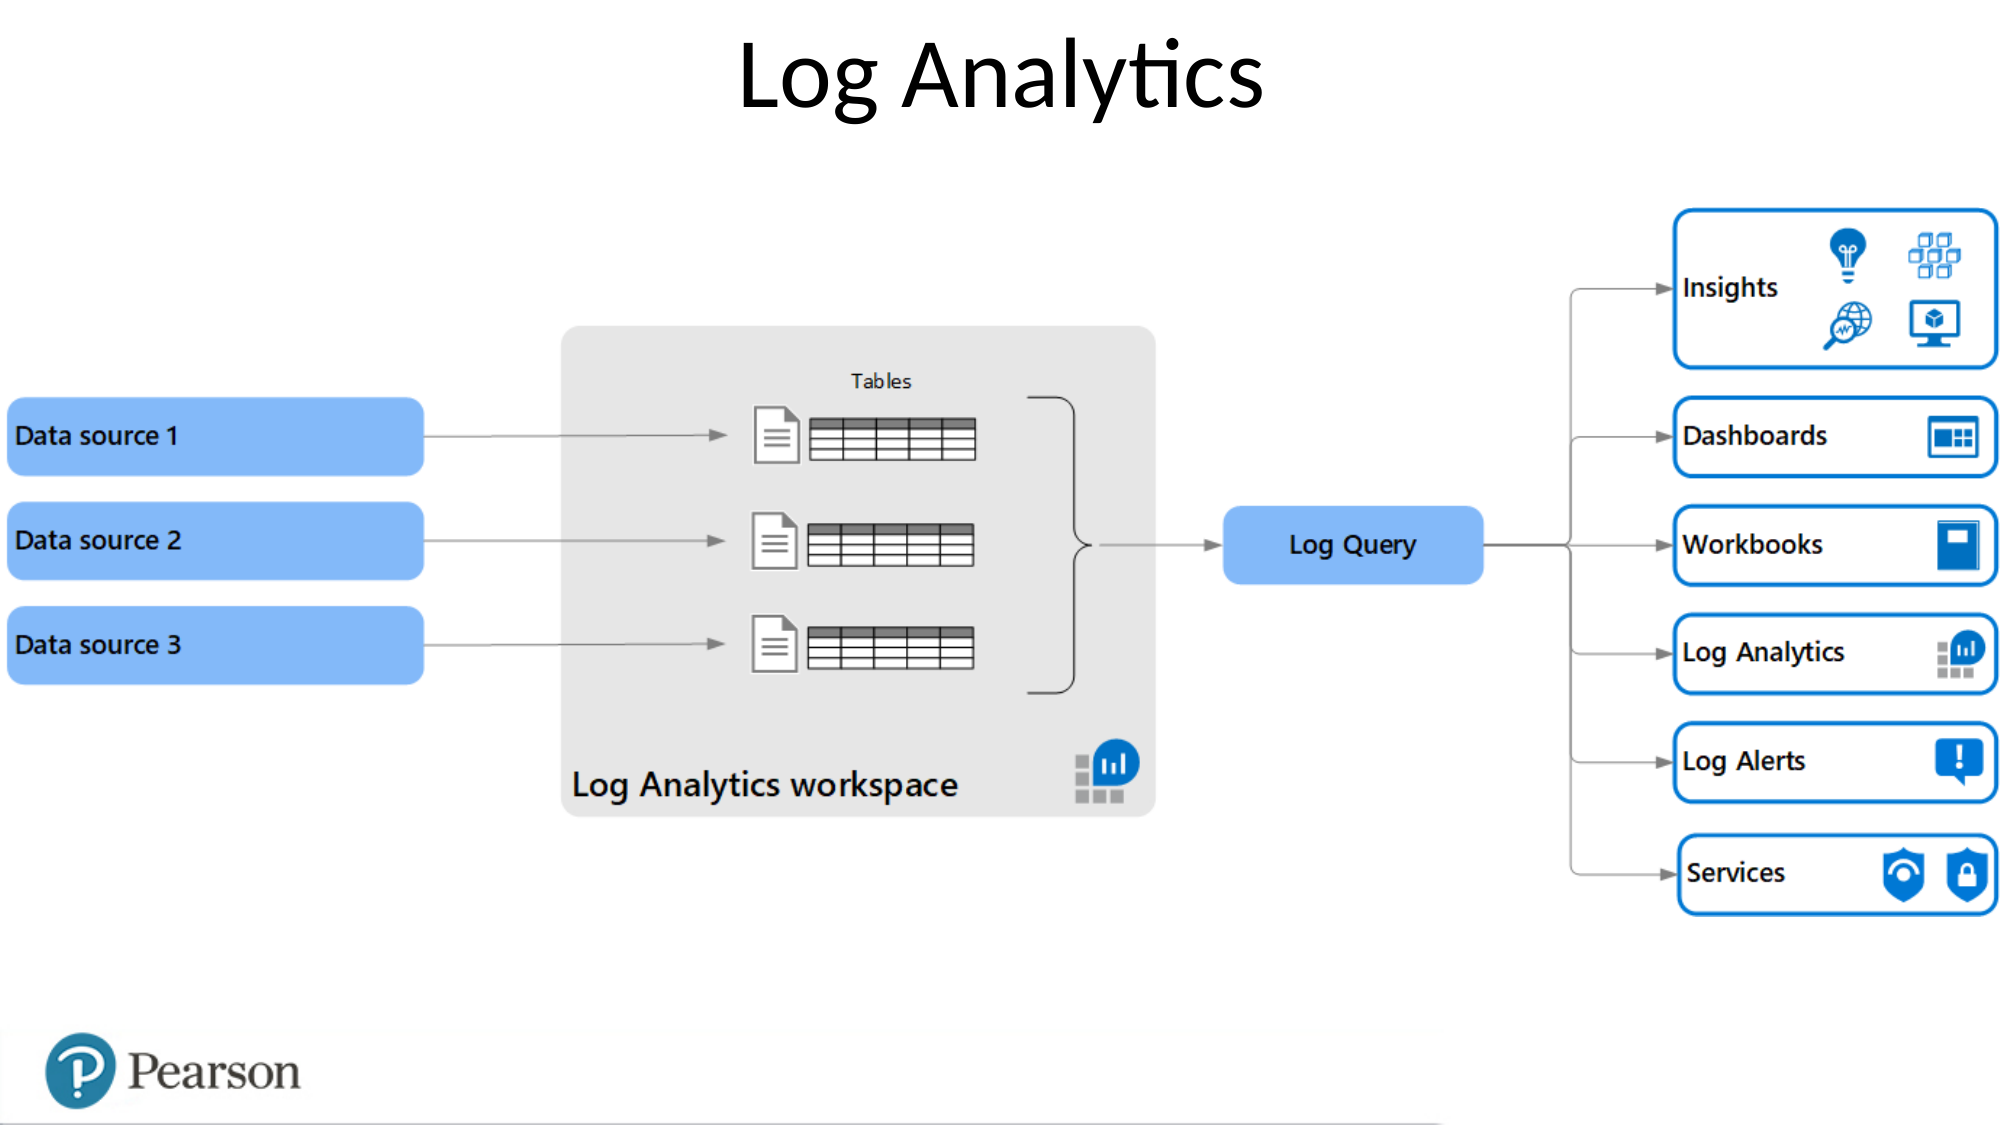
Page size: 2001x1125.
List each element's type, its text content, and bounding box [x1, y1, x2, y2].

picture [0, 0, 2000, 1125]
title Log Analytics [176, 0, 1828, 123]
